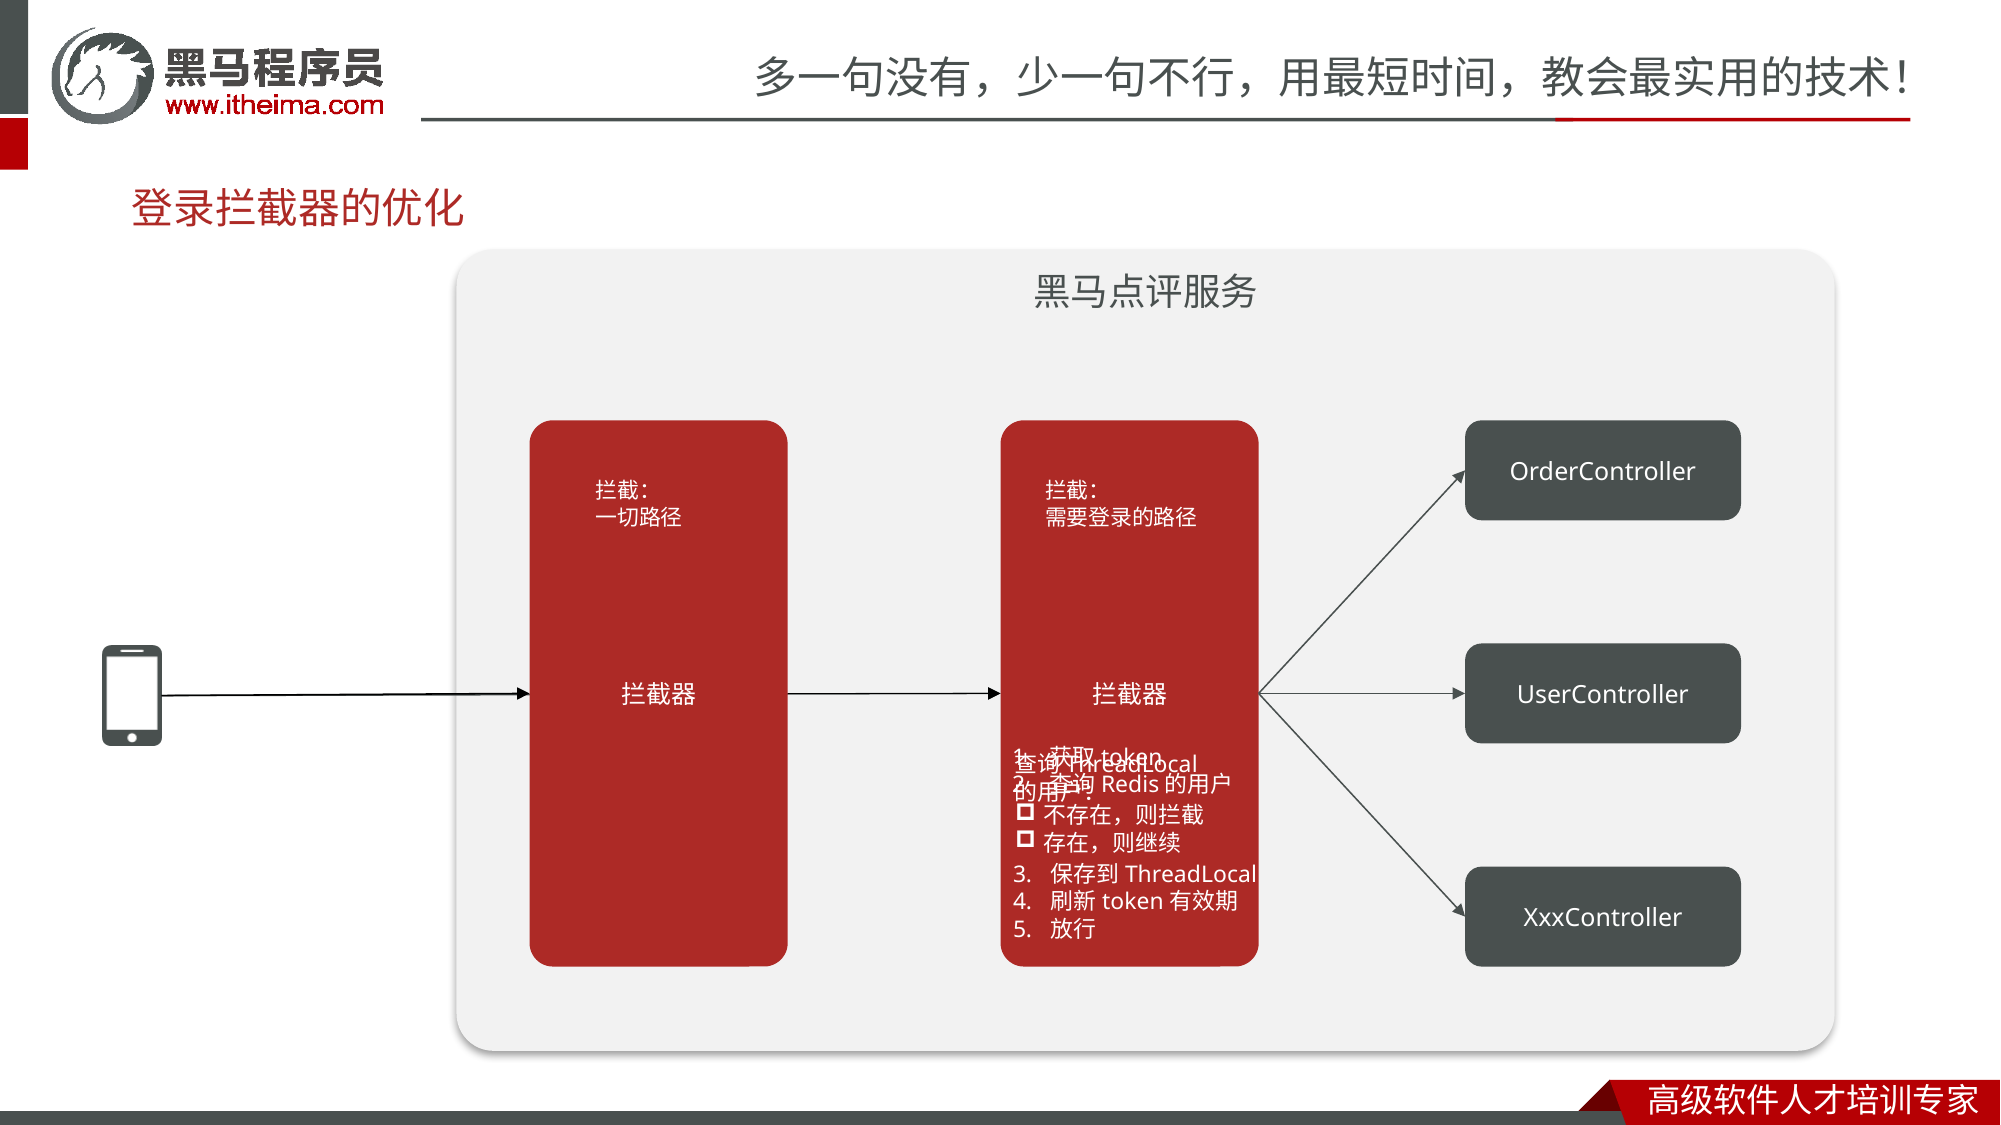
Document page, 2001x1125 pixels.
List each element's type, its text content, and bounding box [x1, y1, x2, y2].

text_box [790, 696, 998, 701]
text_box 拦截： 一切路径 [580, 469, 857, 537]
list 获取token 查询Redis的用户 [997, 734, 1253, 803]
text_box [1258, 470, 1466, 691]
text_box [527, 696, 535, 702]
text_box [1258, 700, 1466, 917]
text_box UserController [1471, 641, 1744, 746]
text_box 拦截器 [998, 418, 1261, 734]
text_box 黑马点评服务 [454, 247, 1837, 1053]
text_box 拦截器 [999, 950, 1260, 969]
text_box XxxController [1463, 864, 1744, 969]
text_box 拦截： 需要登录的路径 [1030, 469, 1257, 537]
text_box 不存在，则拦截 存在，则继续 [1000, 808, 1253, 851]
text_box 拦截器 [527, 418, 790, 691]
picture [50, 26, 384, 125]
picture [102, 645, 162, 746]
text_box OrderController [1463, 418, 1744, 523]
text_box 查询ThreadLocal 的用户： [999, 742, 1253, 808]
text_box 保存到ThreadLocal 刷新token有效期 放行 [998, 851, 1307, 950]
title 登录拦截器的优化 [116, 164, 1872, 250]
text_box 拦截器 [527, 705, 790, 969]
text_box [454, 696, 517, 700]
